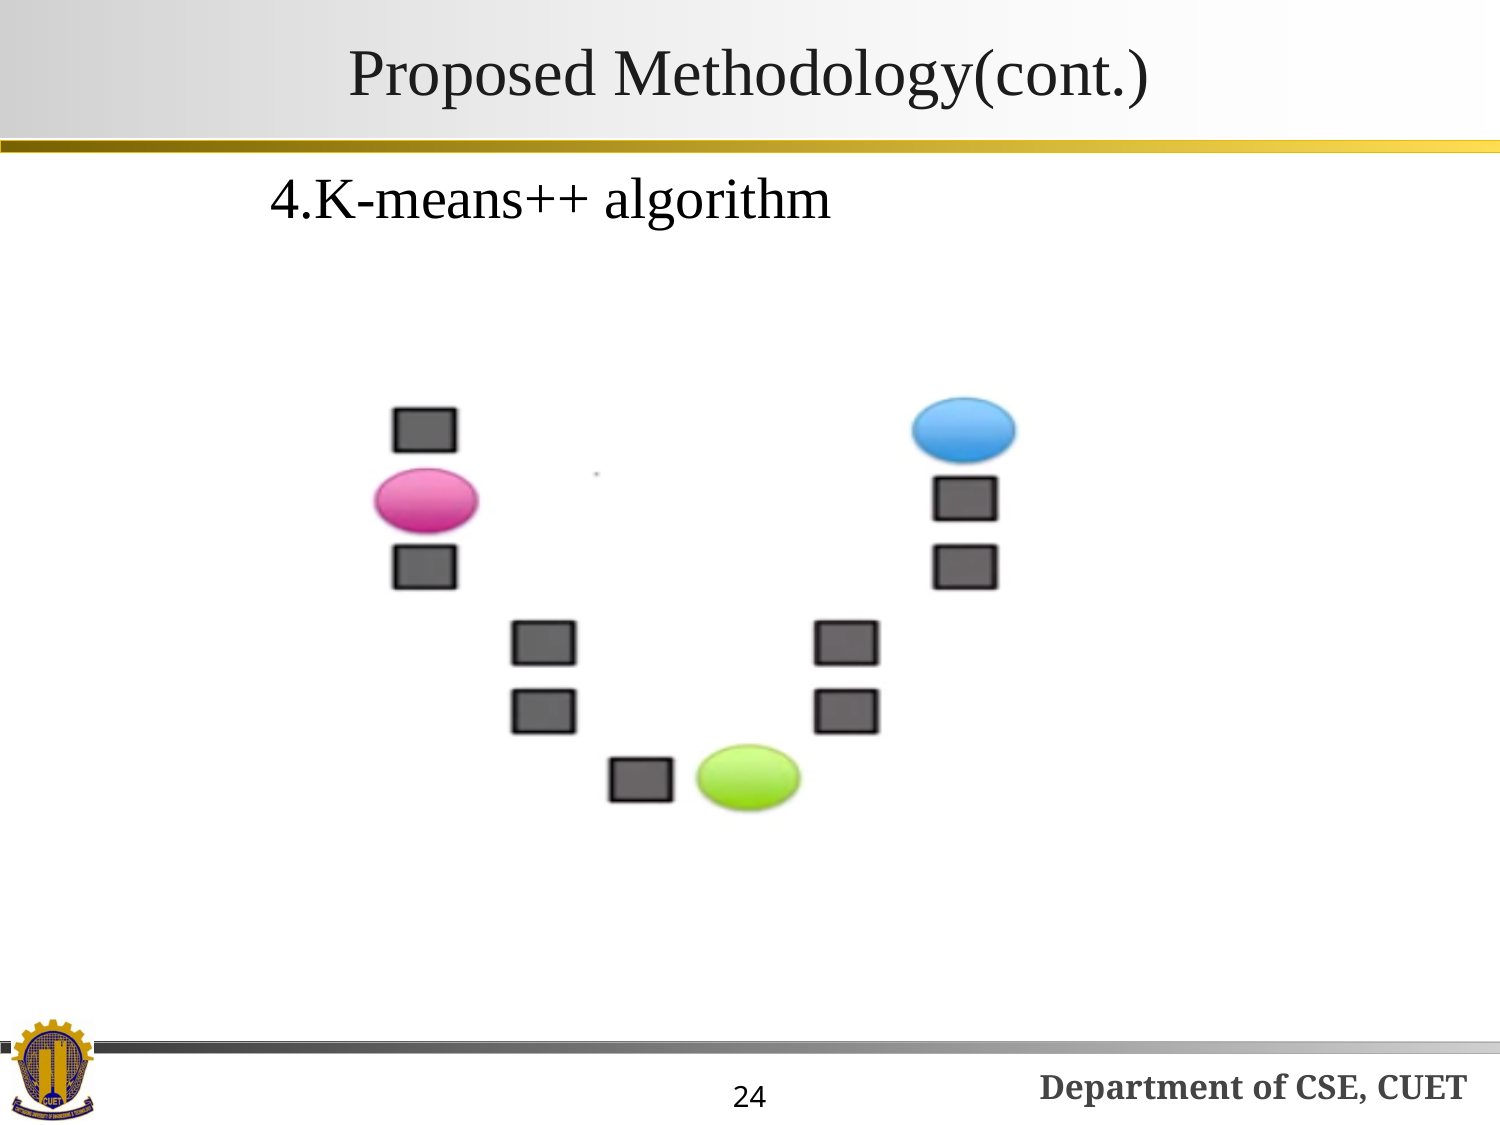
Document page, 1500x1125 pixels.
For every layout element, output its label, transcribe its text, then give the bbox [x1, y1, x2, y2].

title Proposed Methodology(cont.) [0, 0, 1500, 138]
picture [287, 352, 1076, 838]
list 4.K-means++ algorithm [23, 152, 1442, 1051]
picture [11, 1019, 94, 1121]
